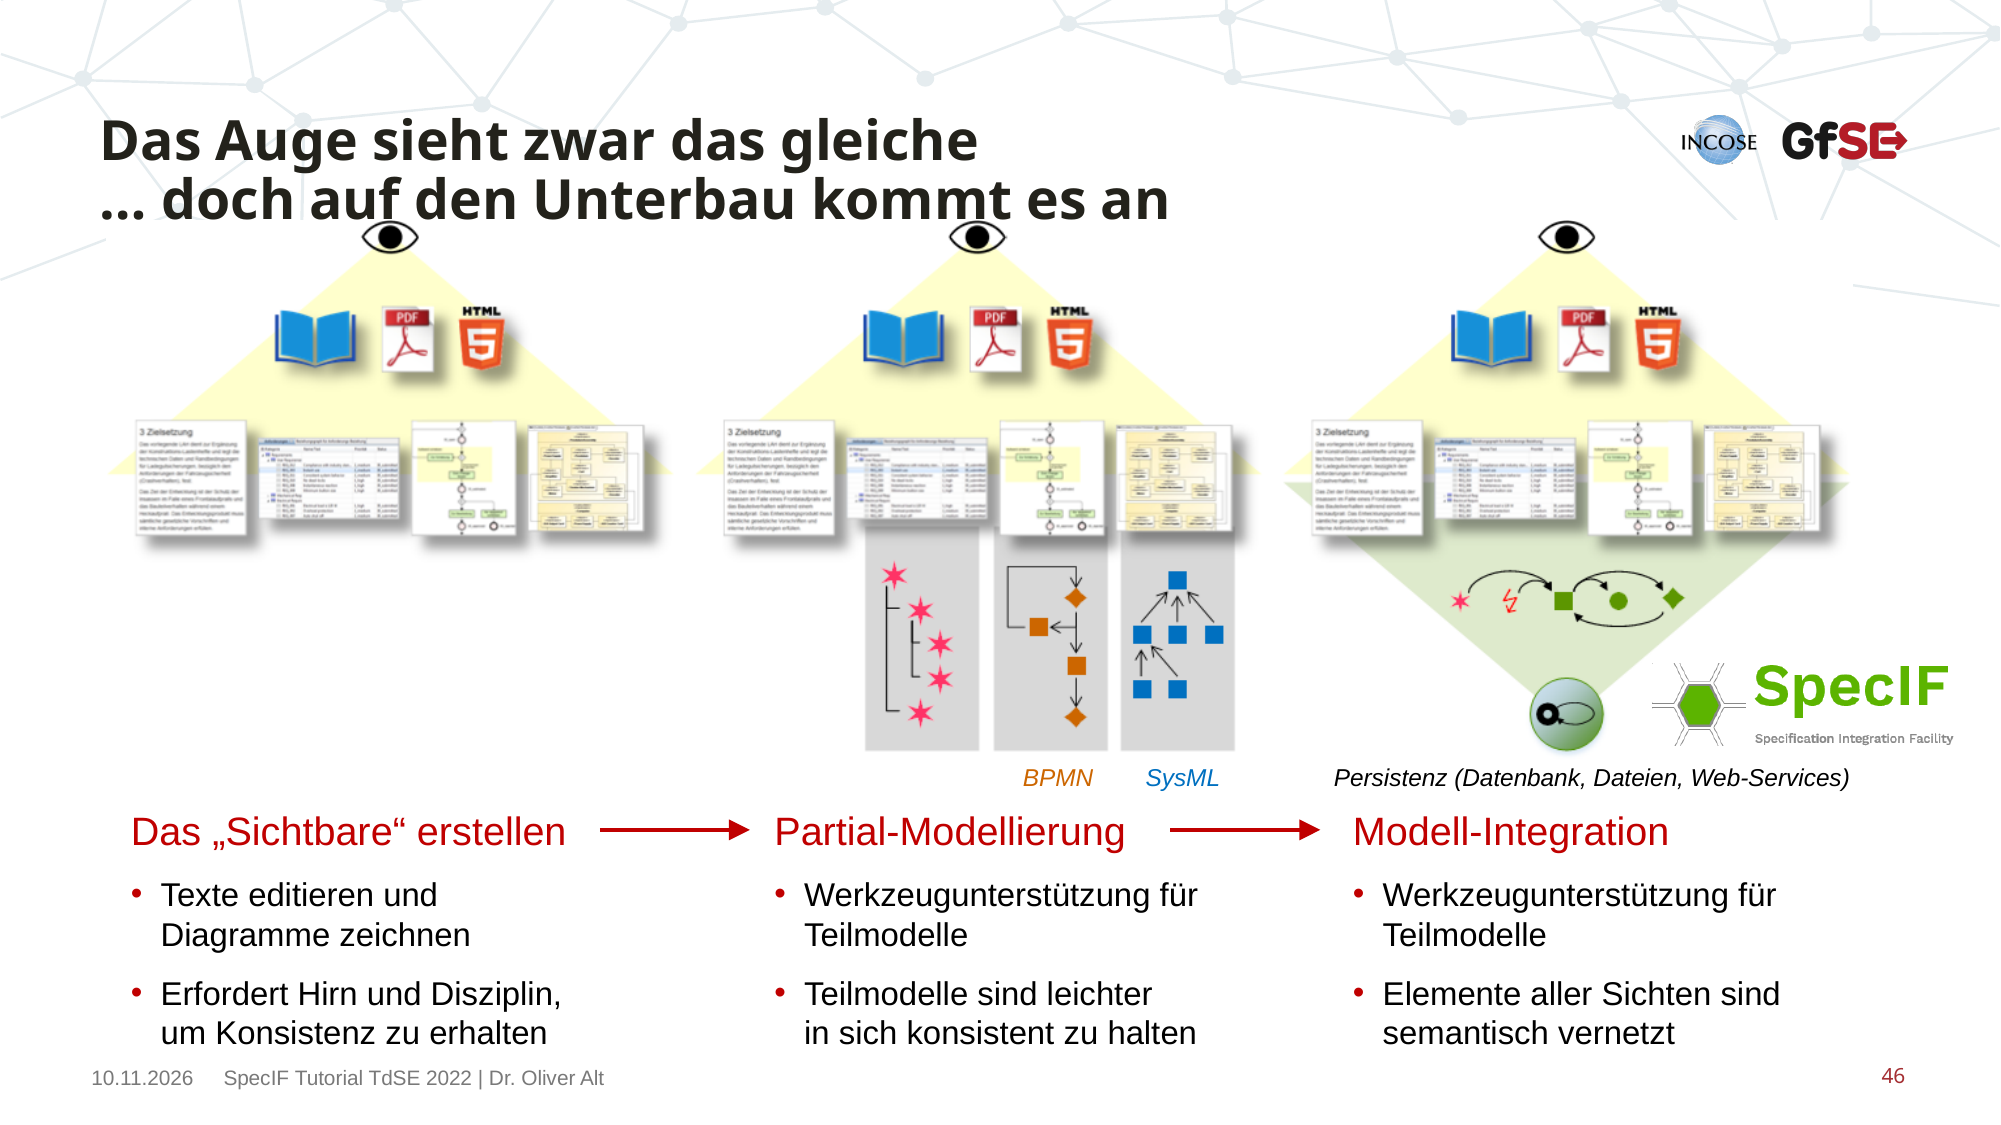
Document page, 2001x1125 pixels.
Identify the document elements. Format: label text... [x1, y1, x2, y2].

picture [106, 220, 1962, 763]
title Das Auge sieht zwar das gleiche … doch auf den Unterbau kommt es an [100, 112, 1975, 233]
footer SpecIF Tutorial TdSE 2022 | Dr. Oliver Alt [223, 1059, 969, 1095]
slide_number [88, 1059, 197, 1095]
text_box Persistenz (Datenbank, Dateien, Web-Services) [1333, 774, 1850, 792]
text_box Modell-Integration Werkzeugunterstützung für Teilmodelle Elemente aller Sichten sind semantisch vernetzt [1352, 805, 1791, 1052]
text_box Partial-Modellierung Werkzeugunterstützung für Teilmodelle Teilmodelle sind leichter in sich konsistent zu halten [774, 805, 1200, 1052]
text_box BPMN [1022, 774, 1094, 792]
text_box SysML [1145, 774, 1221, 792]
slide_number 46 [1881, 1059, 1912, 1095]
text_box Das „Sichtbare“ erstellen Texte editieren und Diagramme zeichnen Erfordert Hirn und Disziplin, um Konsistenz zu erhalten [130, 805, 568, 1052]
